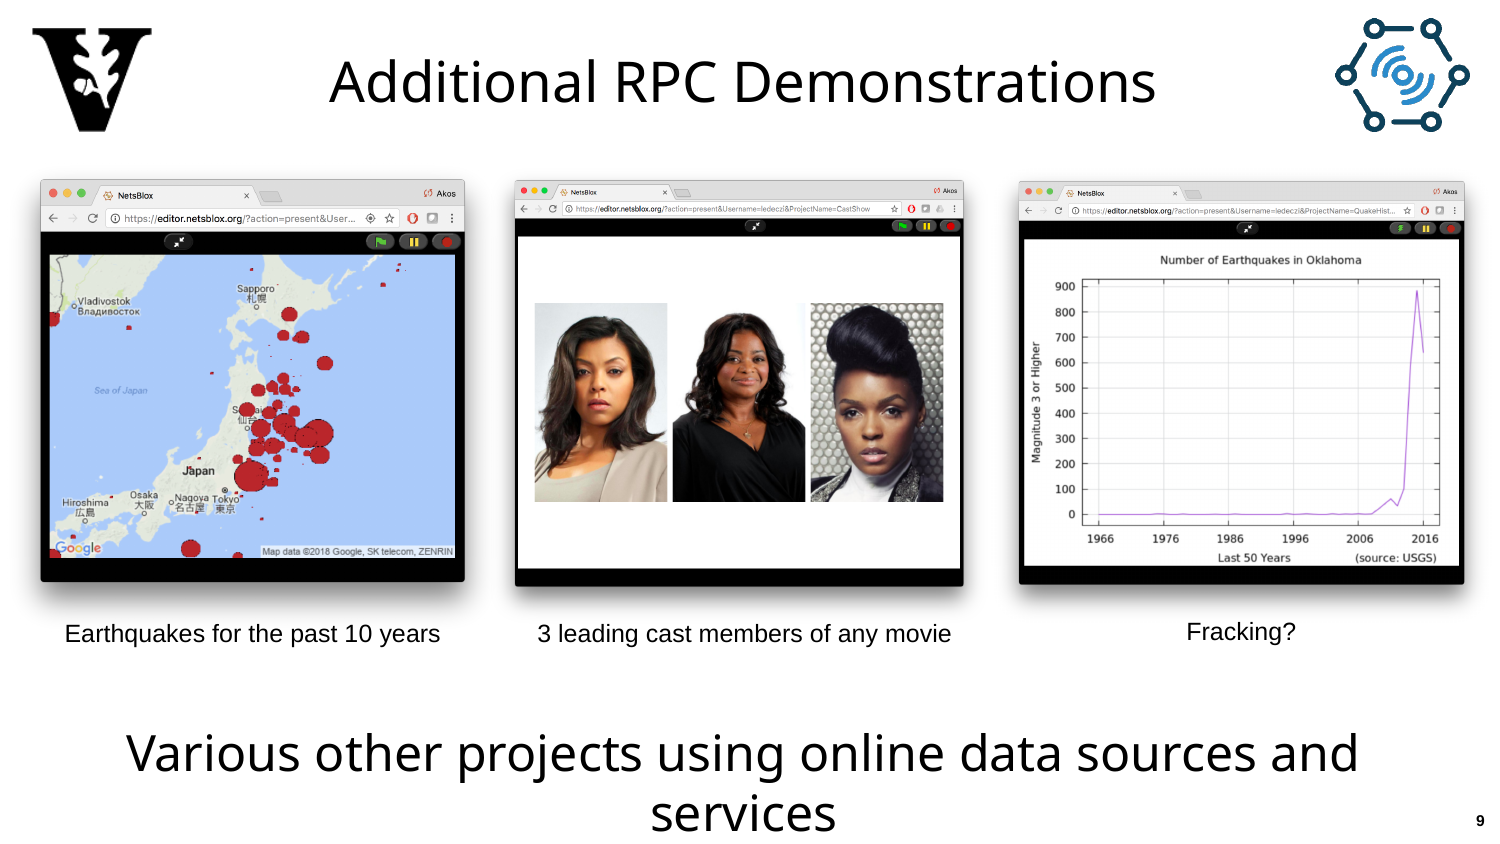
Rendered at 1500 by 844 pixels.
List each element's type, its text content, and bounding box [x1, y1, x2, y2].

picture [1, 156, 1494, 638]
picture [32, 28, 152, 132]
text_box 3 leading cast members of any movie [522, 635, 968, 656]
picture [1335, 18, 1470, 132]
text_box Earthquakes for the past 10 years [39, 646, 468, 656]
title Additional RPC Demonstrations [237, 28, 1250, 132]
slide_number 9 [1374, 796, 1500, 844]
text_box Fracking? [1171, 635, 1312, 653]
list Various other projects using online data sources and services [26, 713, 1462, 801]
